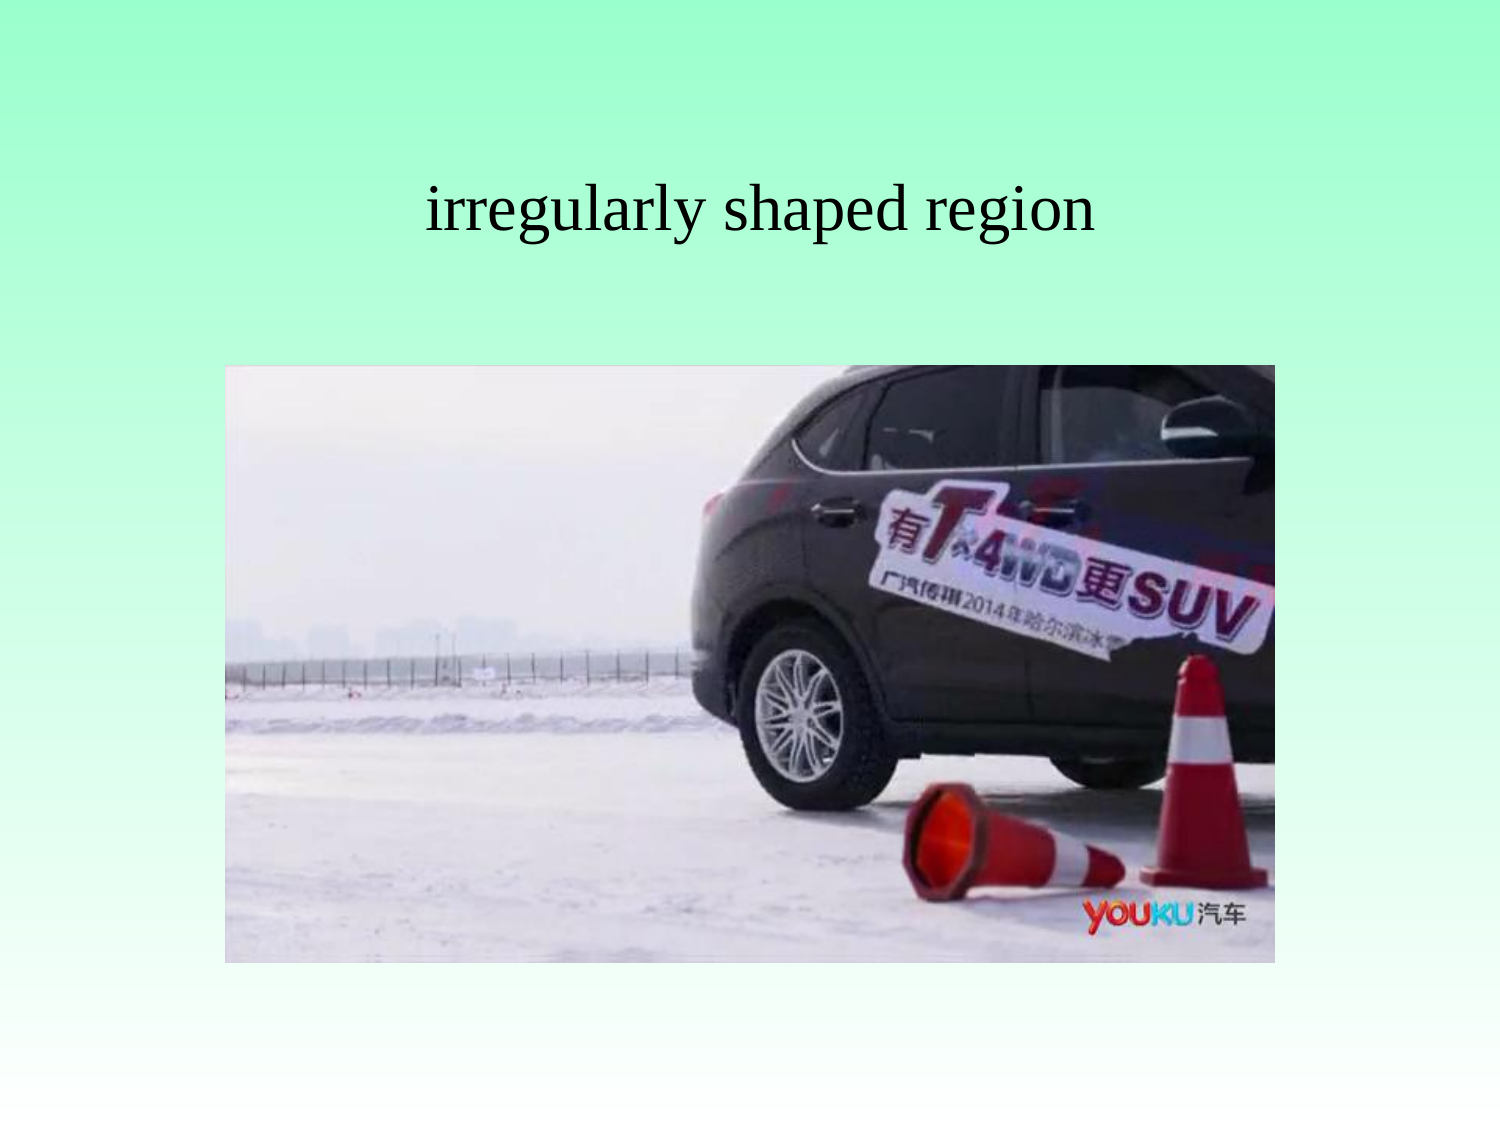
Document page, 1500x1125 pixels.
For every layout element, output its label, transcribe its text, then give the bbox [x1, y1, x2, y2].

title irregularly shaped region [112, 99, 1388, 288]
picture [224, 365, 1276, 963]
